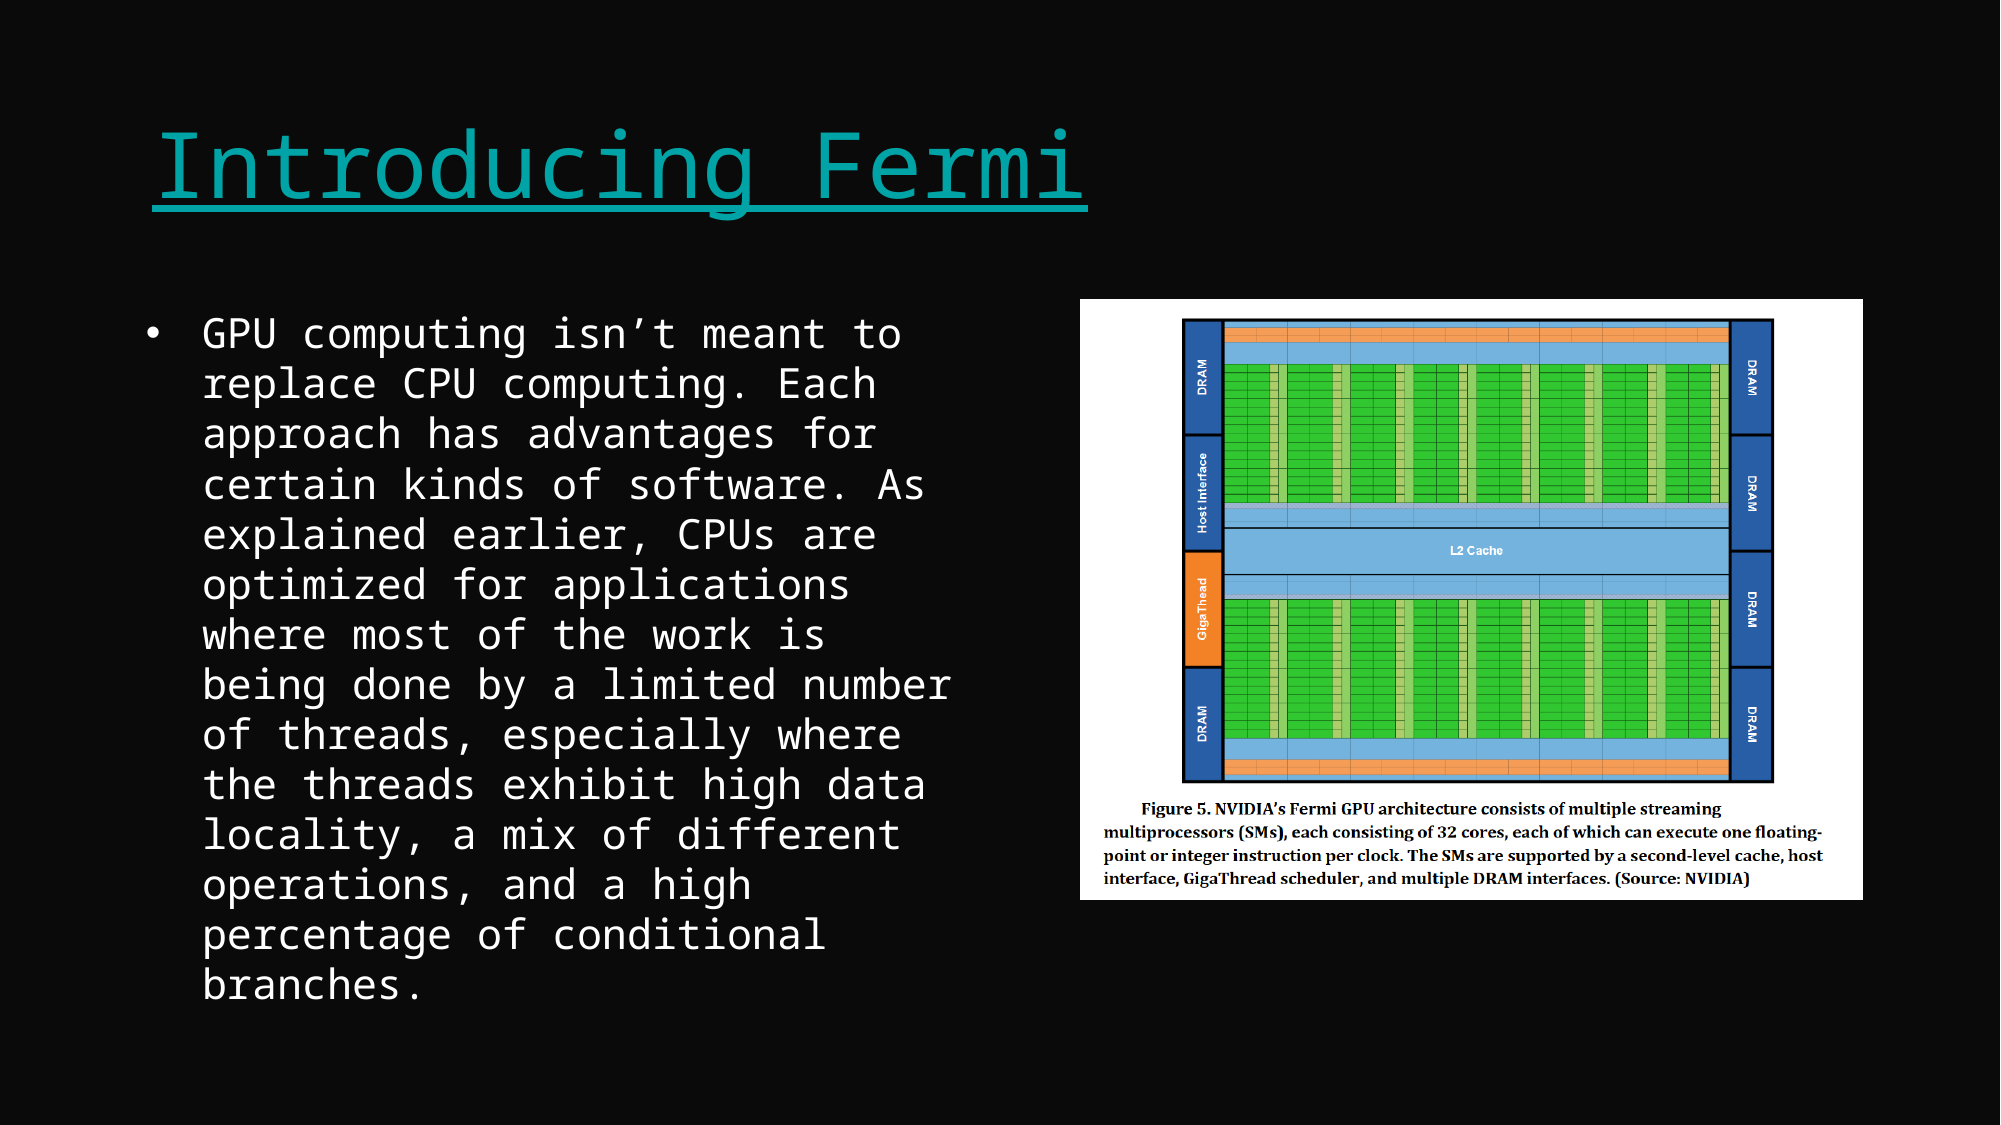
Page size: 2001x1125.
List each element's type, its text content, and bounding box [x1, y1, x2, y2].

picture [1080, 299, 1863, 900]
text_box GPU computing isn’t meant to replace CPU computing. Each approach has advantages for certain kinds of software. As explained earlier, CPUs are optimized for applications where most of the work is being done by a limited number of threads, especially where the threads exhibit high data locality, a mix of different operations, and a high percentage of conditional branches. [131, 299, 982, 1015]
title Introducing Fermi [137, 59, 1863, 278]
